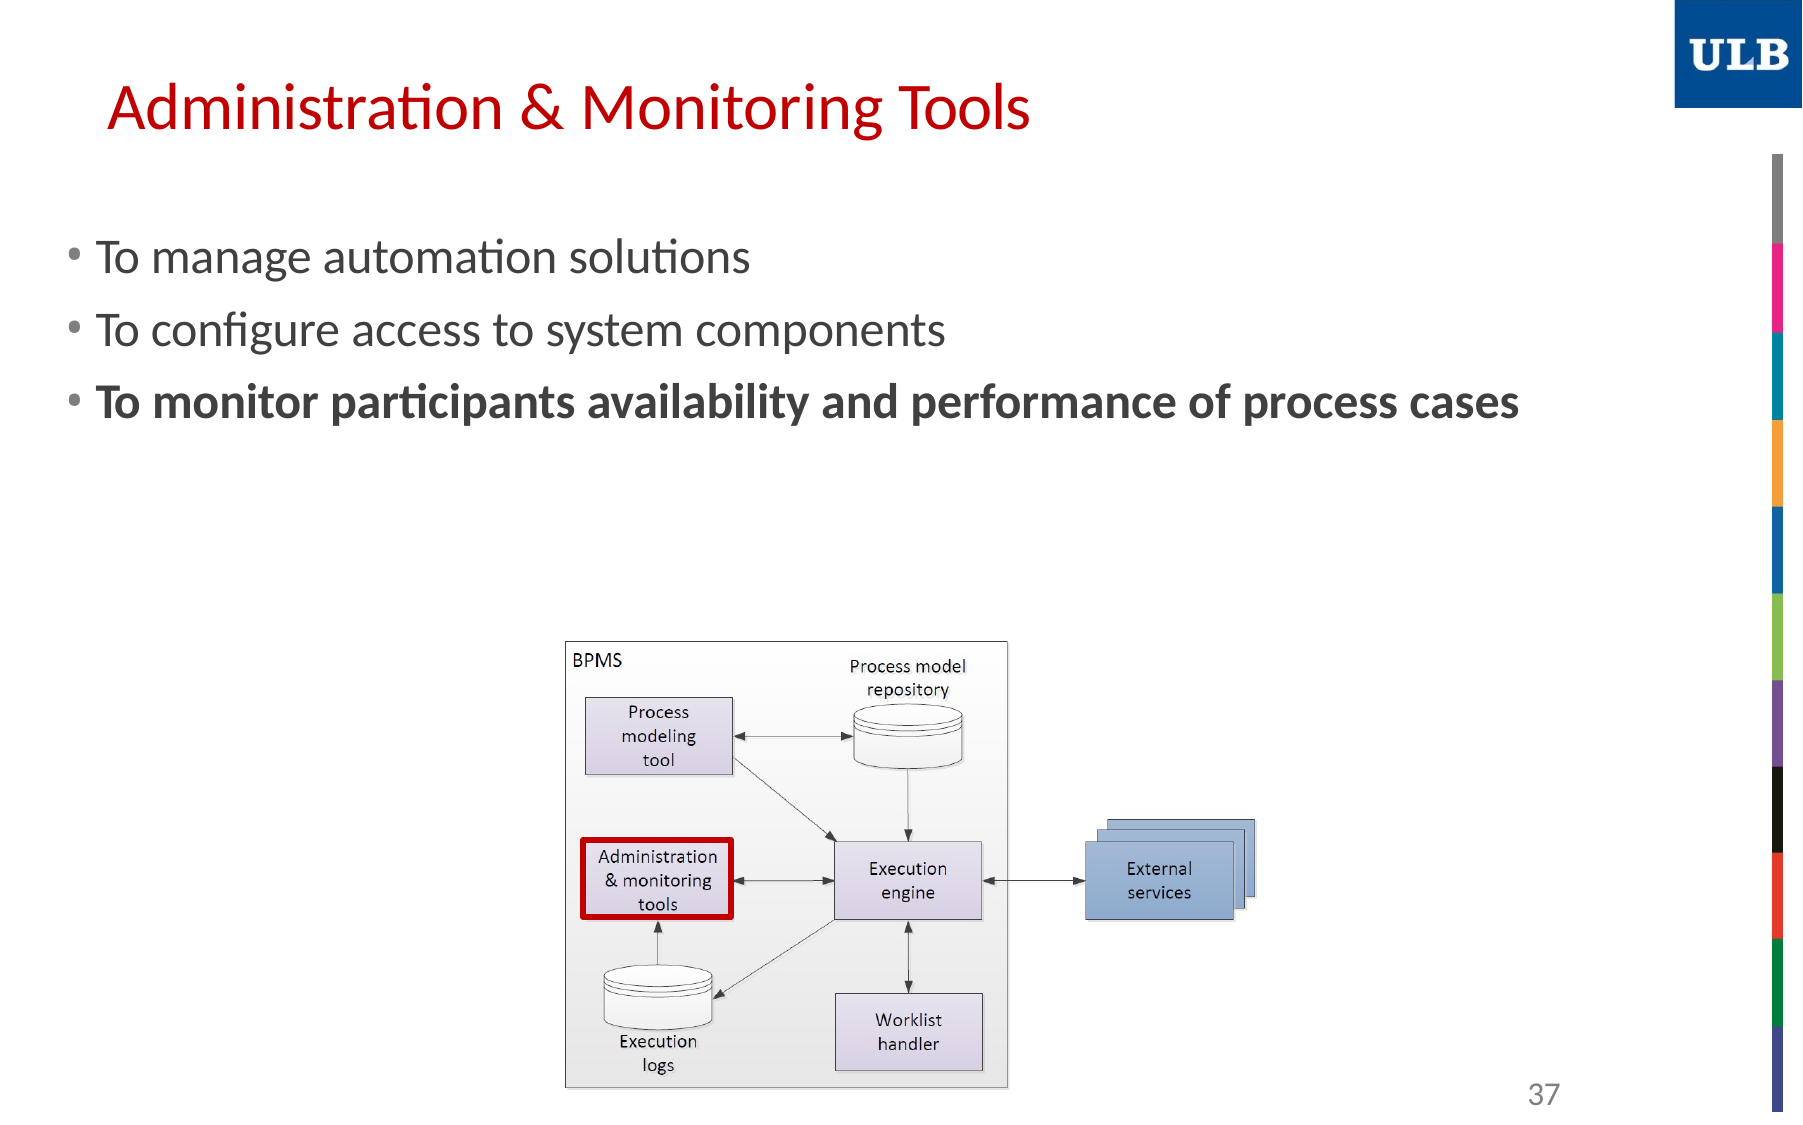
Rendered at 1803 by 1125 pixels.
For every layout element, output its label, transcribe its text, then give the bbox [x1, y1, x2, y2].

picture [1772, 154, 1783, 333]
text_box 37 [1521, 1072, 1577, 1113]
picture [1674, 0, 1802, 108]
title Administration & Monitoring Tools [105, 61, 1046, 208]
text_box To manage automation solutions To configure access to system components To monitor participants availability and performance of process cases [63, 208, 1714, 429]
picture [1772, 420, 1783, 1112]
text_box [564, 641, 1257, 1090]
